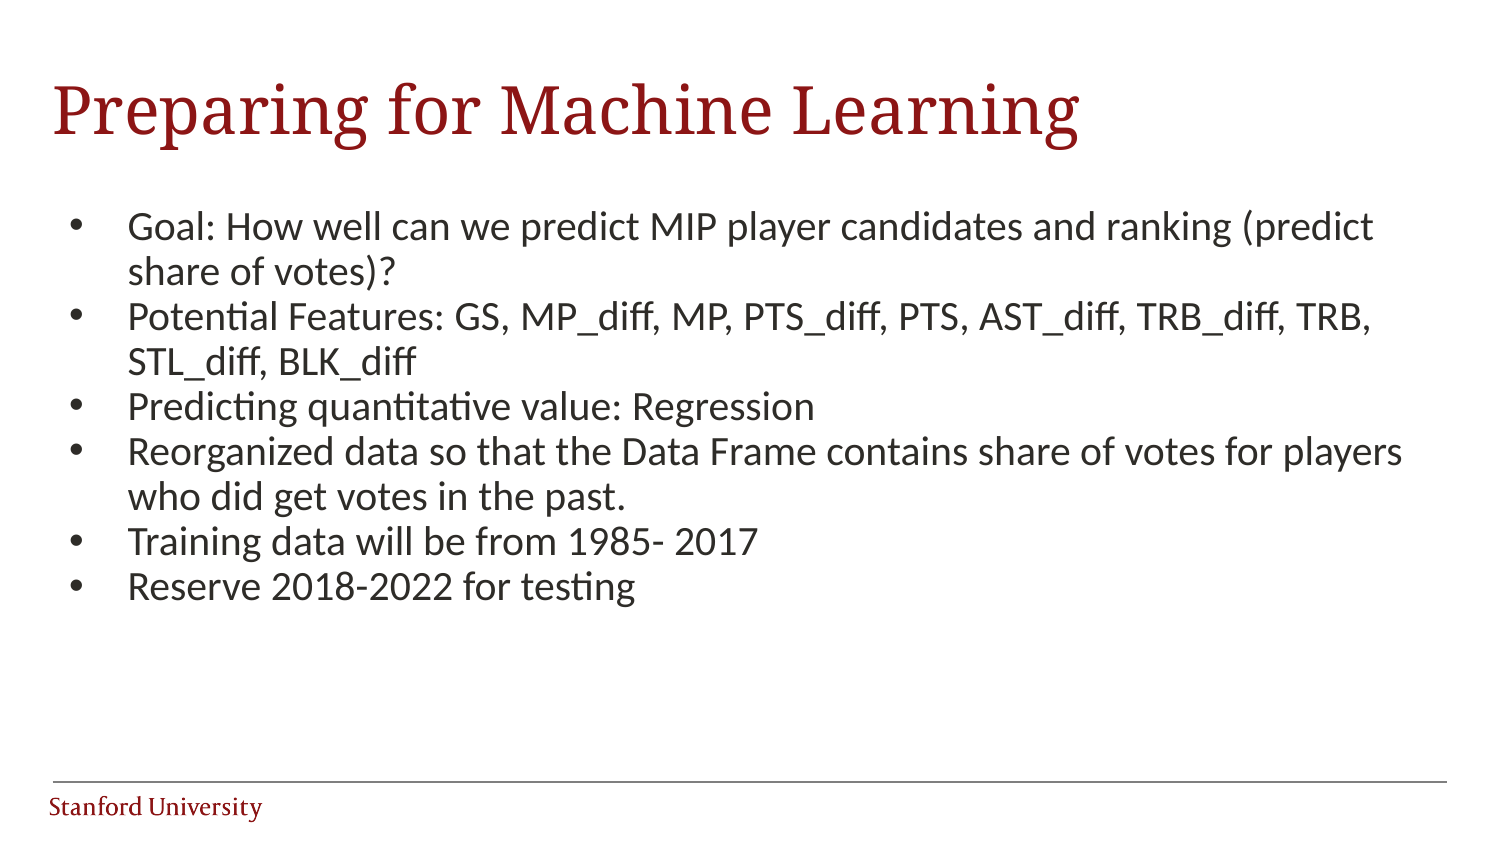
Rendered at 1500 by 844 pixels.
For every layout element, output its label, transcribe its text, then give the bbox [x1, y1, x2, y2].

list Goal: How well can we predict MIP player candidates and ranking (predict share of votes)? Potential Features: GS, MP_diff, MP, PTS_diff, PTS, AST_diff, TRB_diff, TRB, STL_diff, BLK_diff Predicting quantitative value: Regression Reorganized data so that the Data Frame contains share of votes for players who did get votes in the past. Training data will be from 1985- 2017 Reserve 2018-2022 for testing [52, 196, 1448, 760]
title Preparing for Machine Learning [52, 44, 1448, 181]
picture [37, 783, 275, 835]
